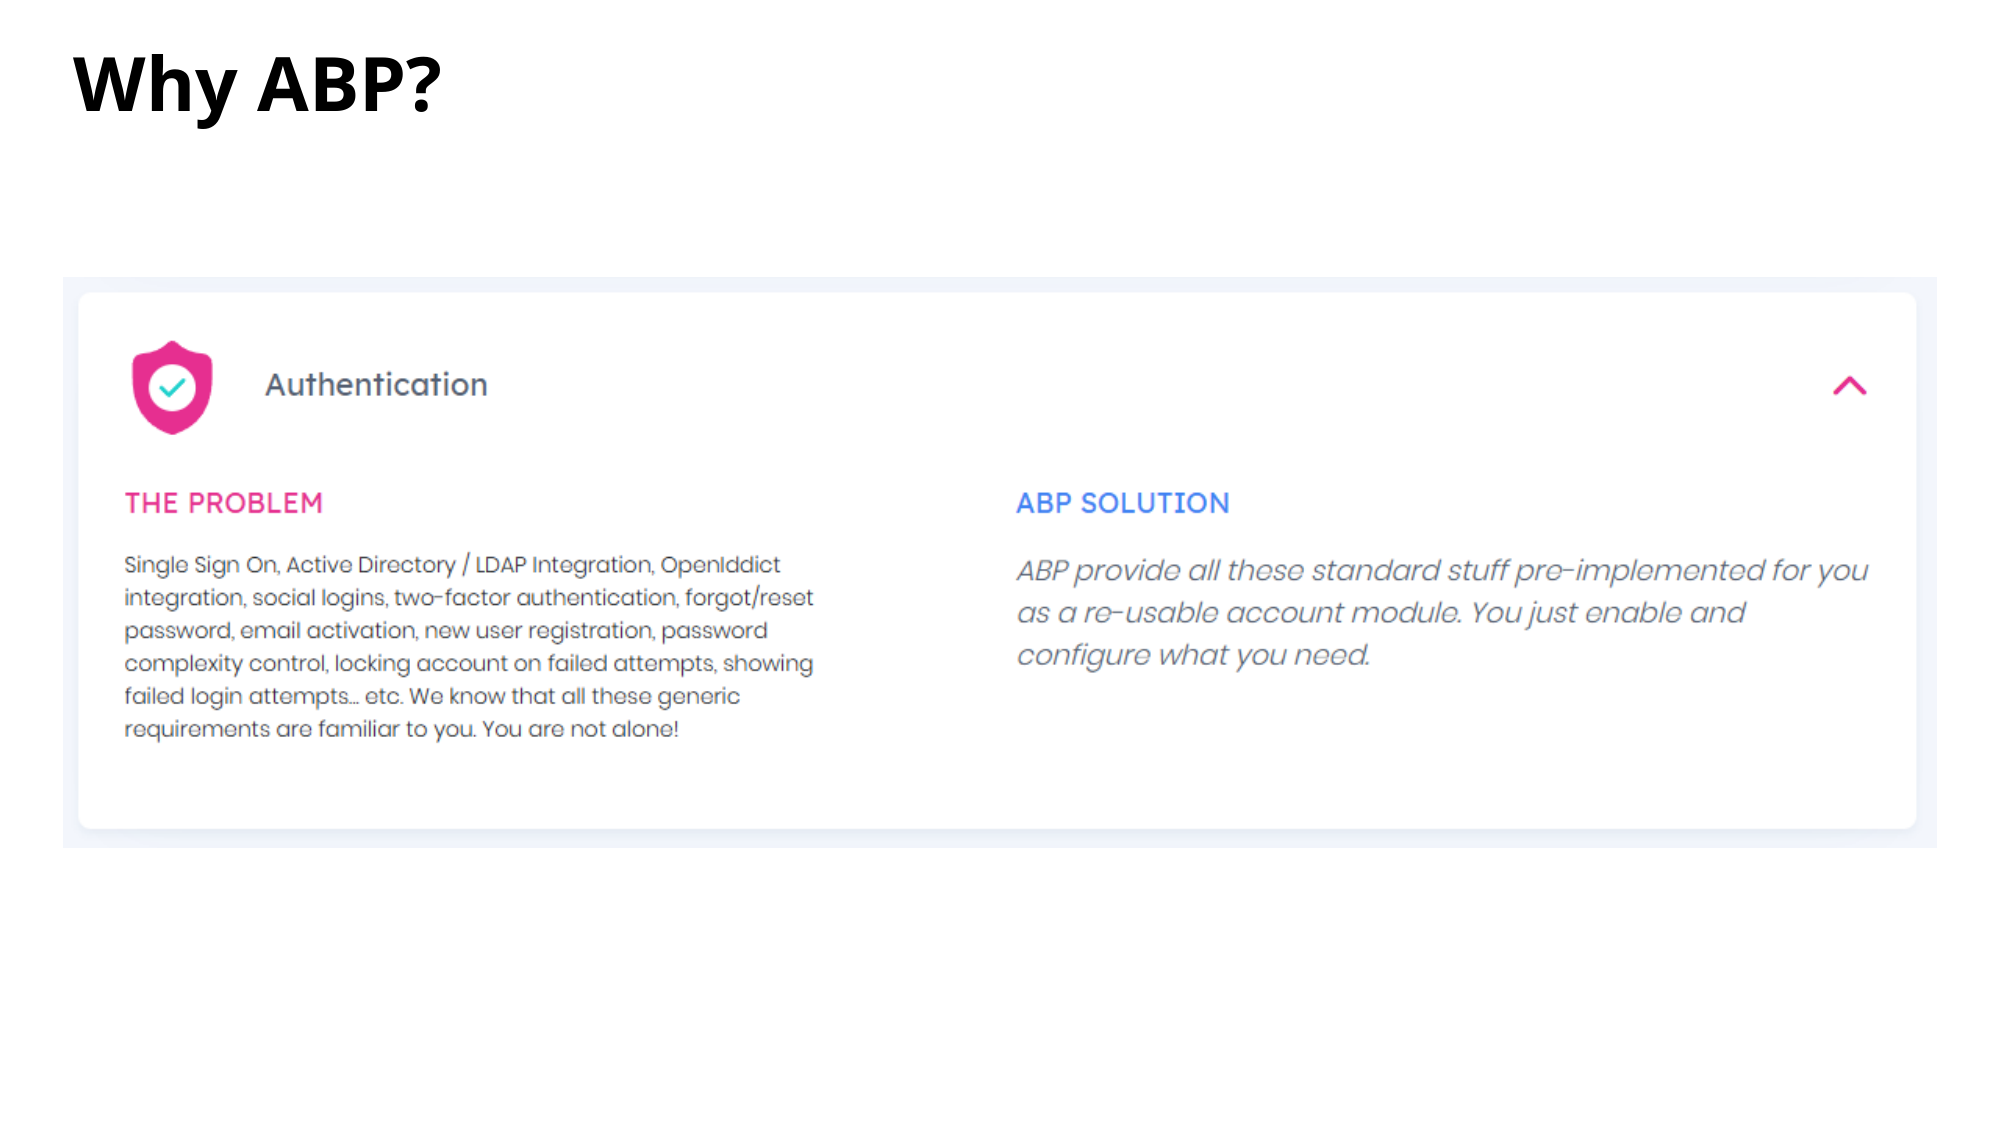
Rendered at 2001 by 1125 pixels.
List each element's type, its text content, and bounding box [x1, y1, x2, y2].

text_box Why ABP? [58, 29, 1903, 146]
picture [62, 277, 1937, 848]
